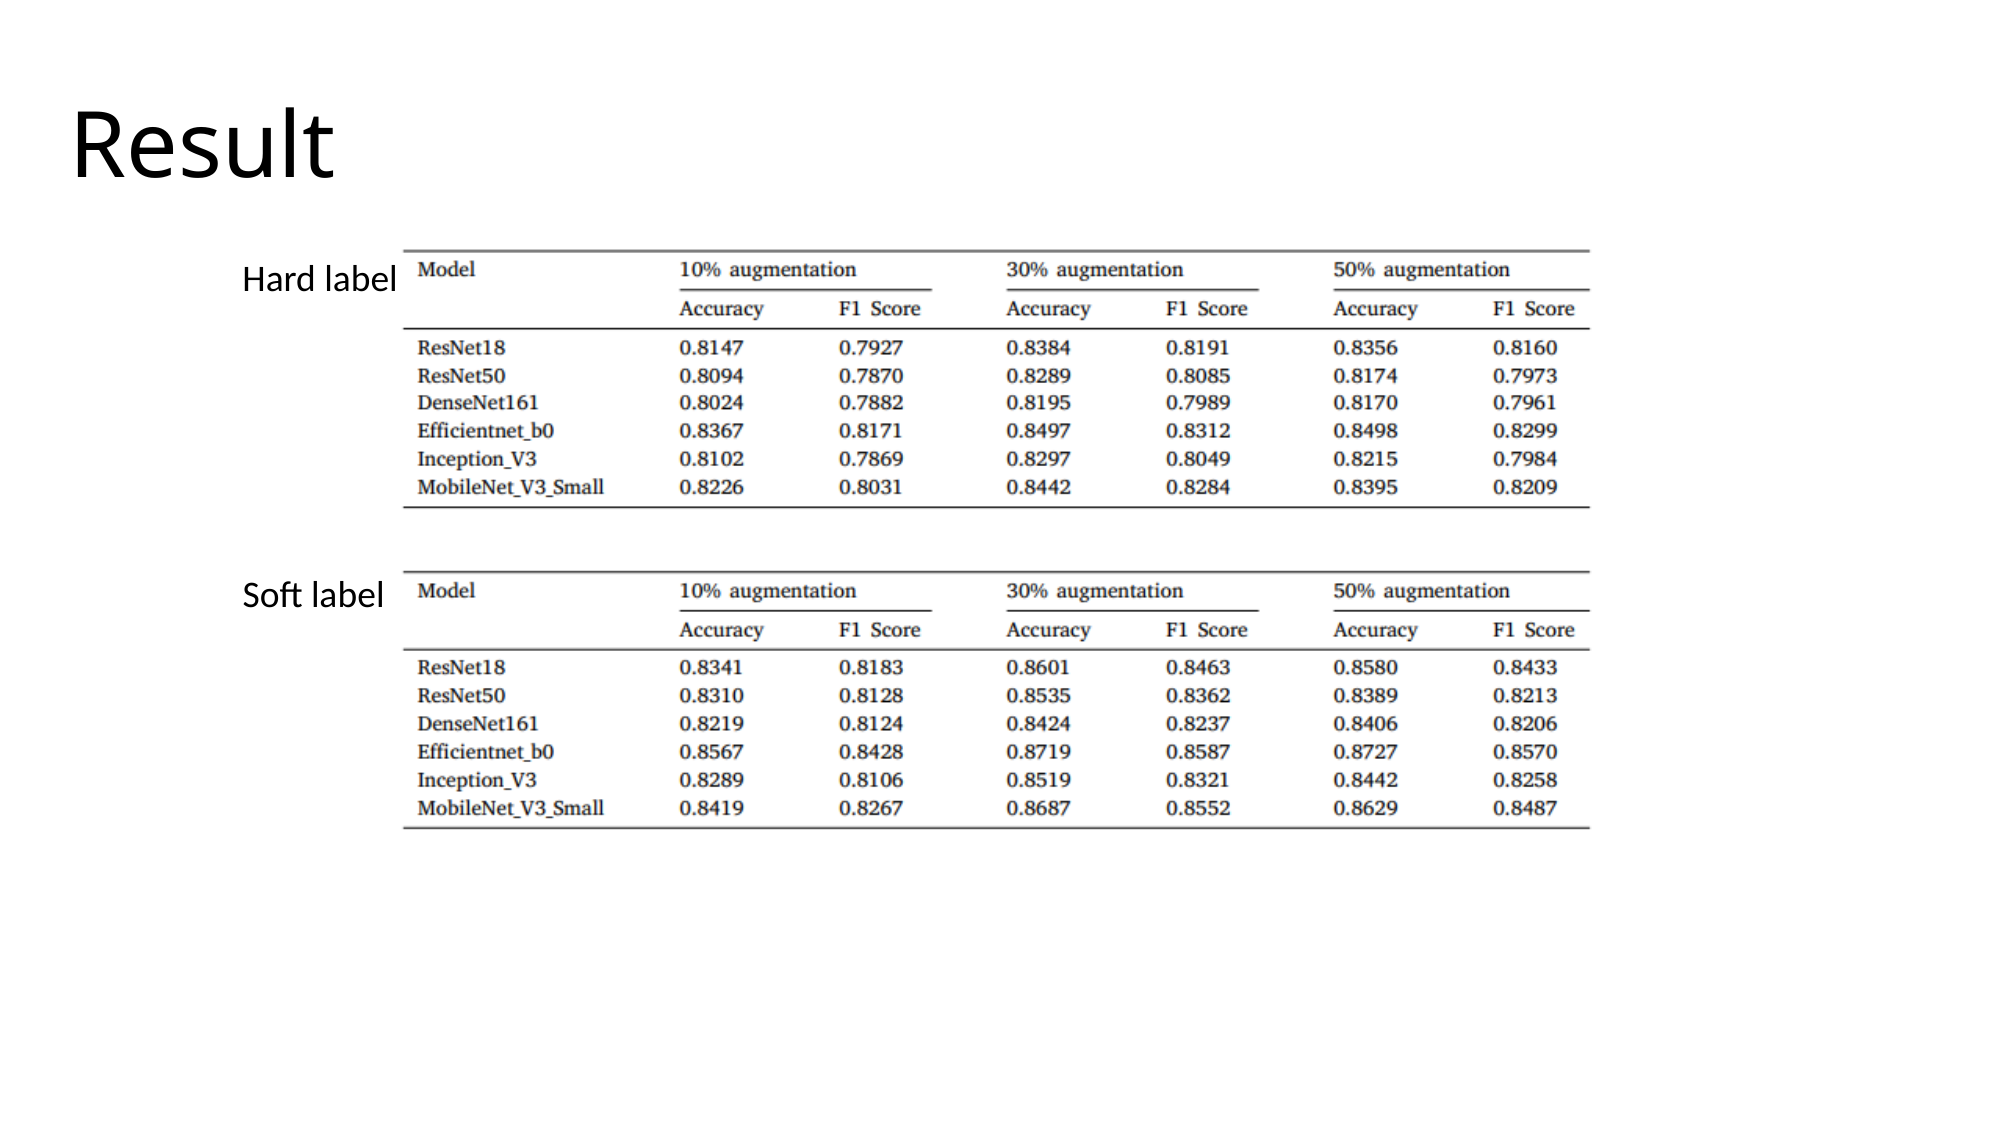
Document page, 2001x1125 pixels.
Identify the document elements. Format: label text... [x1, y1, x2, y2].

text_box Hard label [227, 247, 396, 307]
picture [396, 247, 1604, 519]
title Result [54, 89, 1132, 208]
text_box Soft label [227, 562, 396, 623]
picture [396, 562, 1604, 834]
